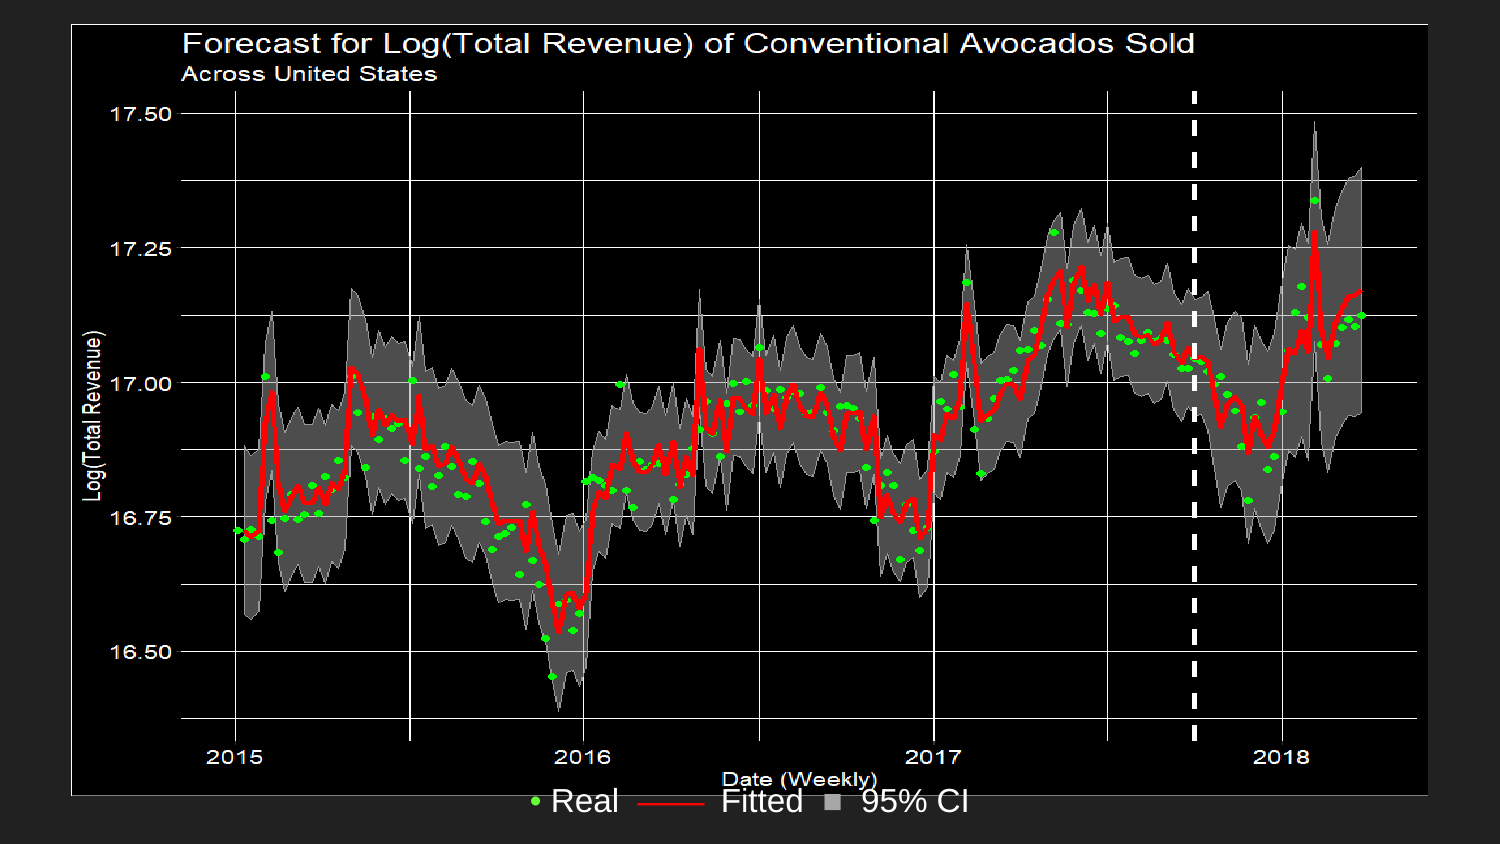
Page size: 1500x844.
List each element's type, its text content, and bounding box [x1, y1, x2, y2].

text_box • Real —— Fitted ■ 95% CI [461, 805, 1038, 844]
picture [71, 24, 1429, 797]
